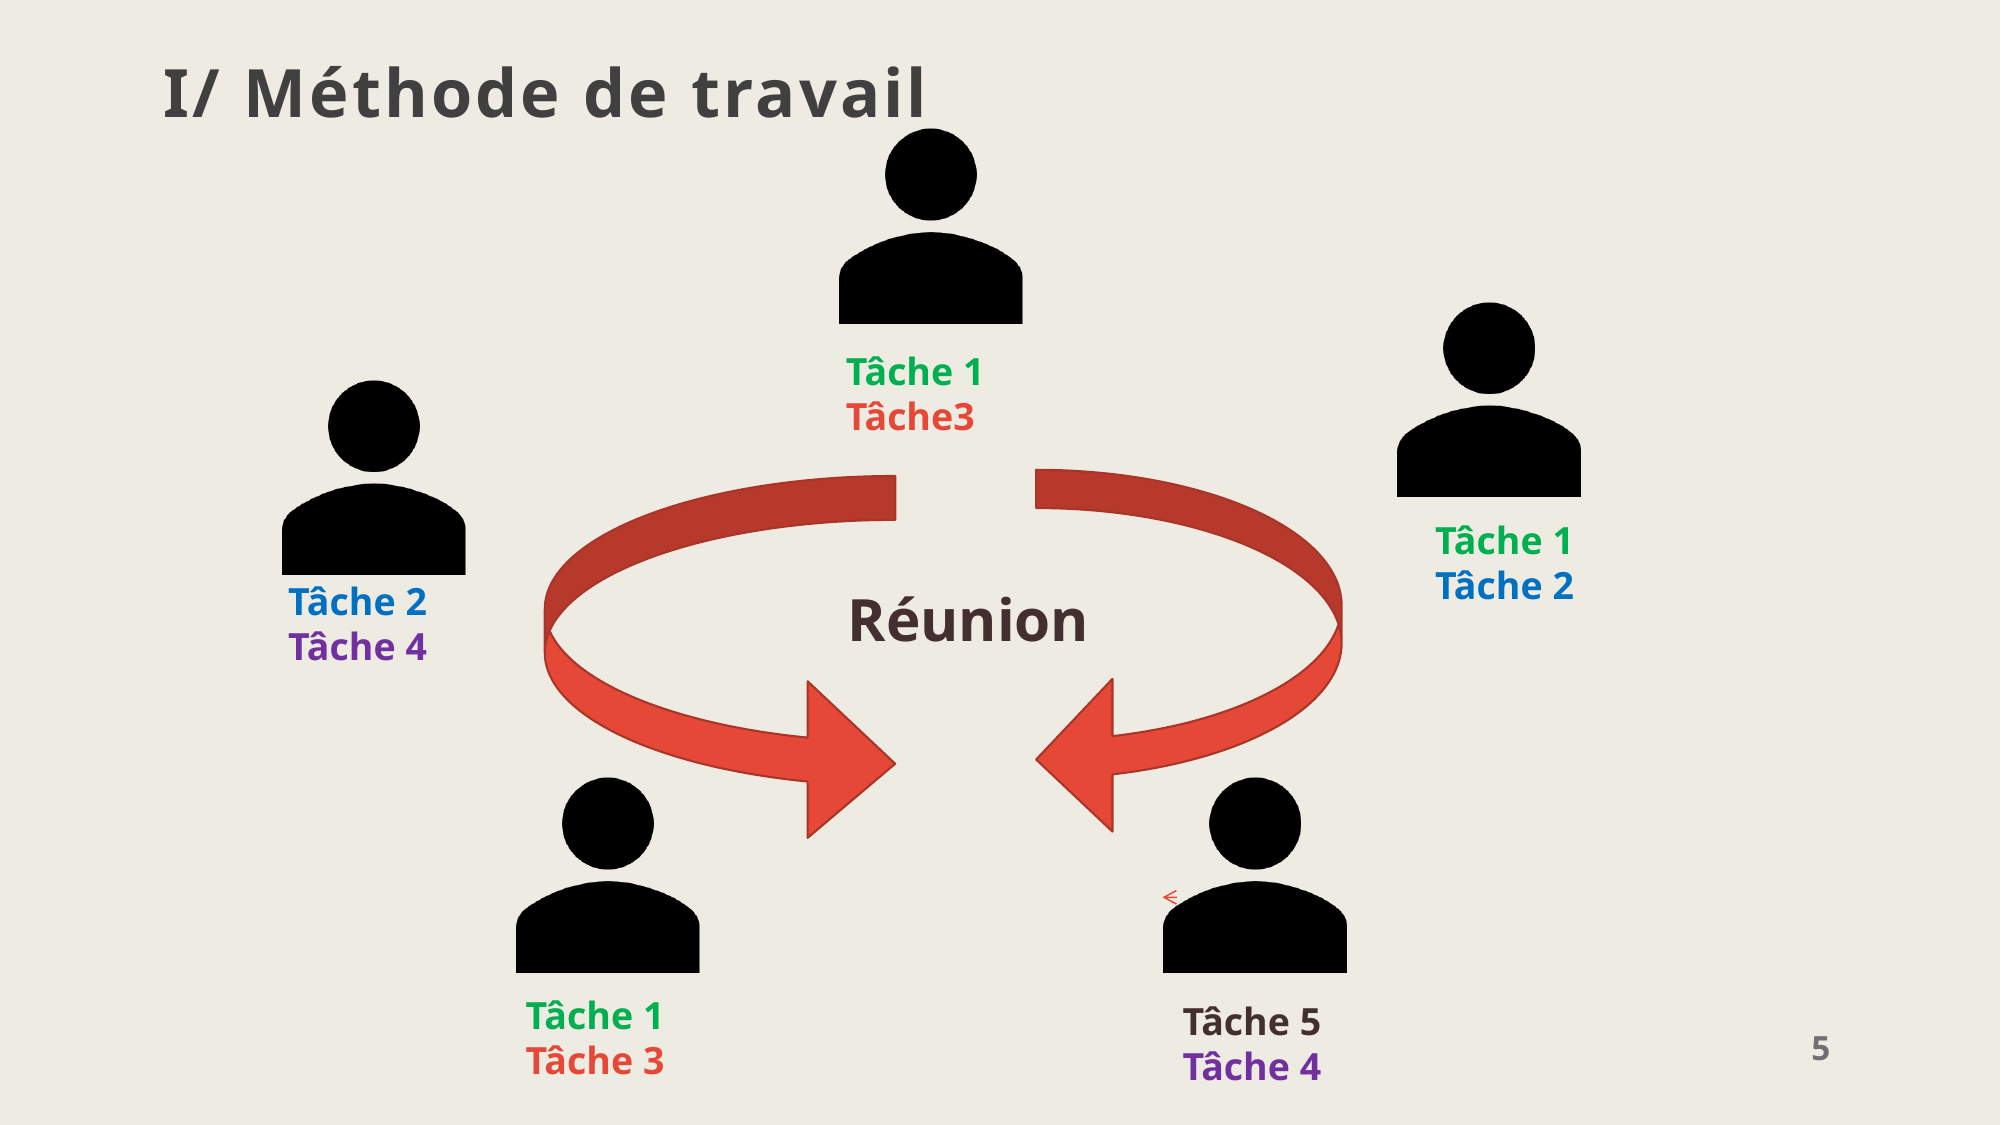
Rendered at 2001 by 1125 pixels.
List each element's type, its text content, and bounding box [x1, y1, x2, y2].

text_box Réunion [832, 575, 1139, 661]
text_box Tâche 1 Tâche3 [831, 364, 1032, 445]
text_box Tâche 1 Tâche 2 [1420, 538, 1621, 615]
picture [235, 340, 512, 616]
text_box [543, 474, 897, 839]
text_box [1035, 468, 1343, 833]
text_box Tâche 1 Tâche 3 [510, 1013, 712, 1090]
text_box Tâche 5 Tâche 4 [1167, 1013, 1369, 1096]
title I/ Méthode de travail [145, 10, 1716, 146]
picture [470, 737, 746, 1013]
slide_number 5 [1757, 1012, 1885, 1088]
text_box Tâche 2 Tâche 4 [273, 616, 474, 675]
picture [1351, 262, 1627, 538]
picture [1117, 737, 1393, 1013]
picture [792, 88, 1068, 364]
